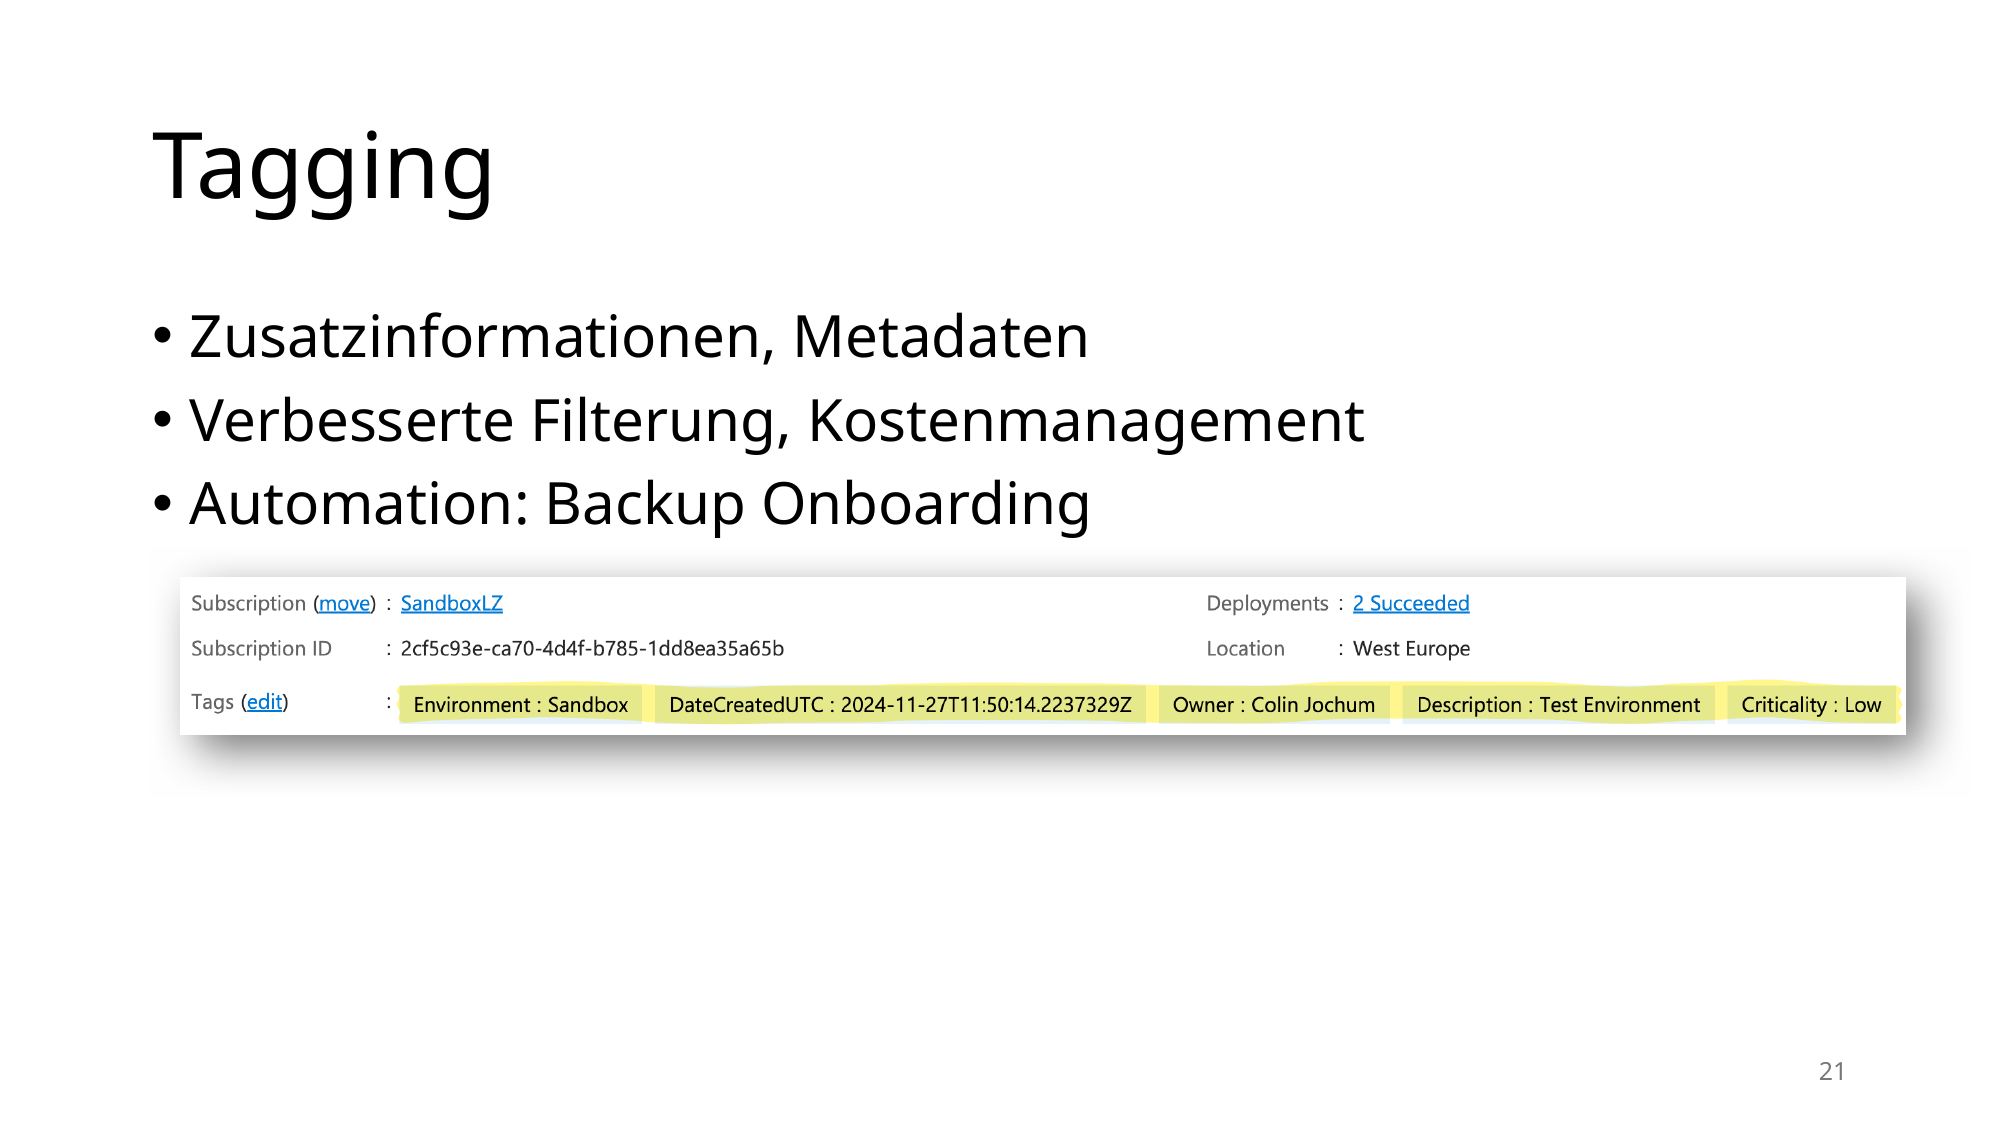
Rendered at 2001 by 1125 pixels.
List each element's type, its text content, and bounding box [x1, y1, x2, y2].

title Tagging [137, 59, 1863, 278]
list Zusatzinformationen, Metadaten Verbesserte Filterung, Kostenmanagement Automation: Backup Onboarding [137, 299, 1863, 1014]
slide_number 21 [1412, 1042, 1863, 1103]
picture [179, 577, 1906, 736]
